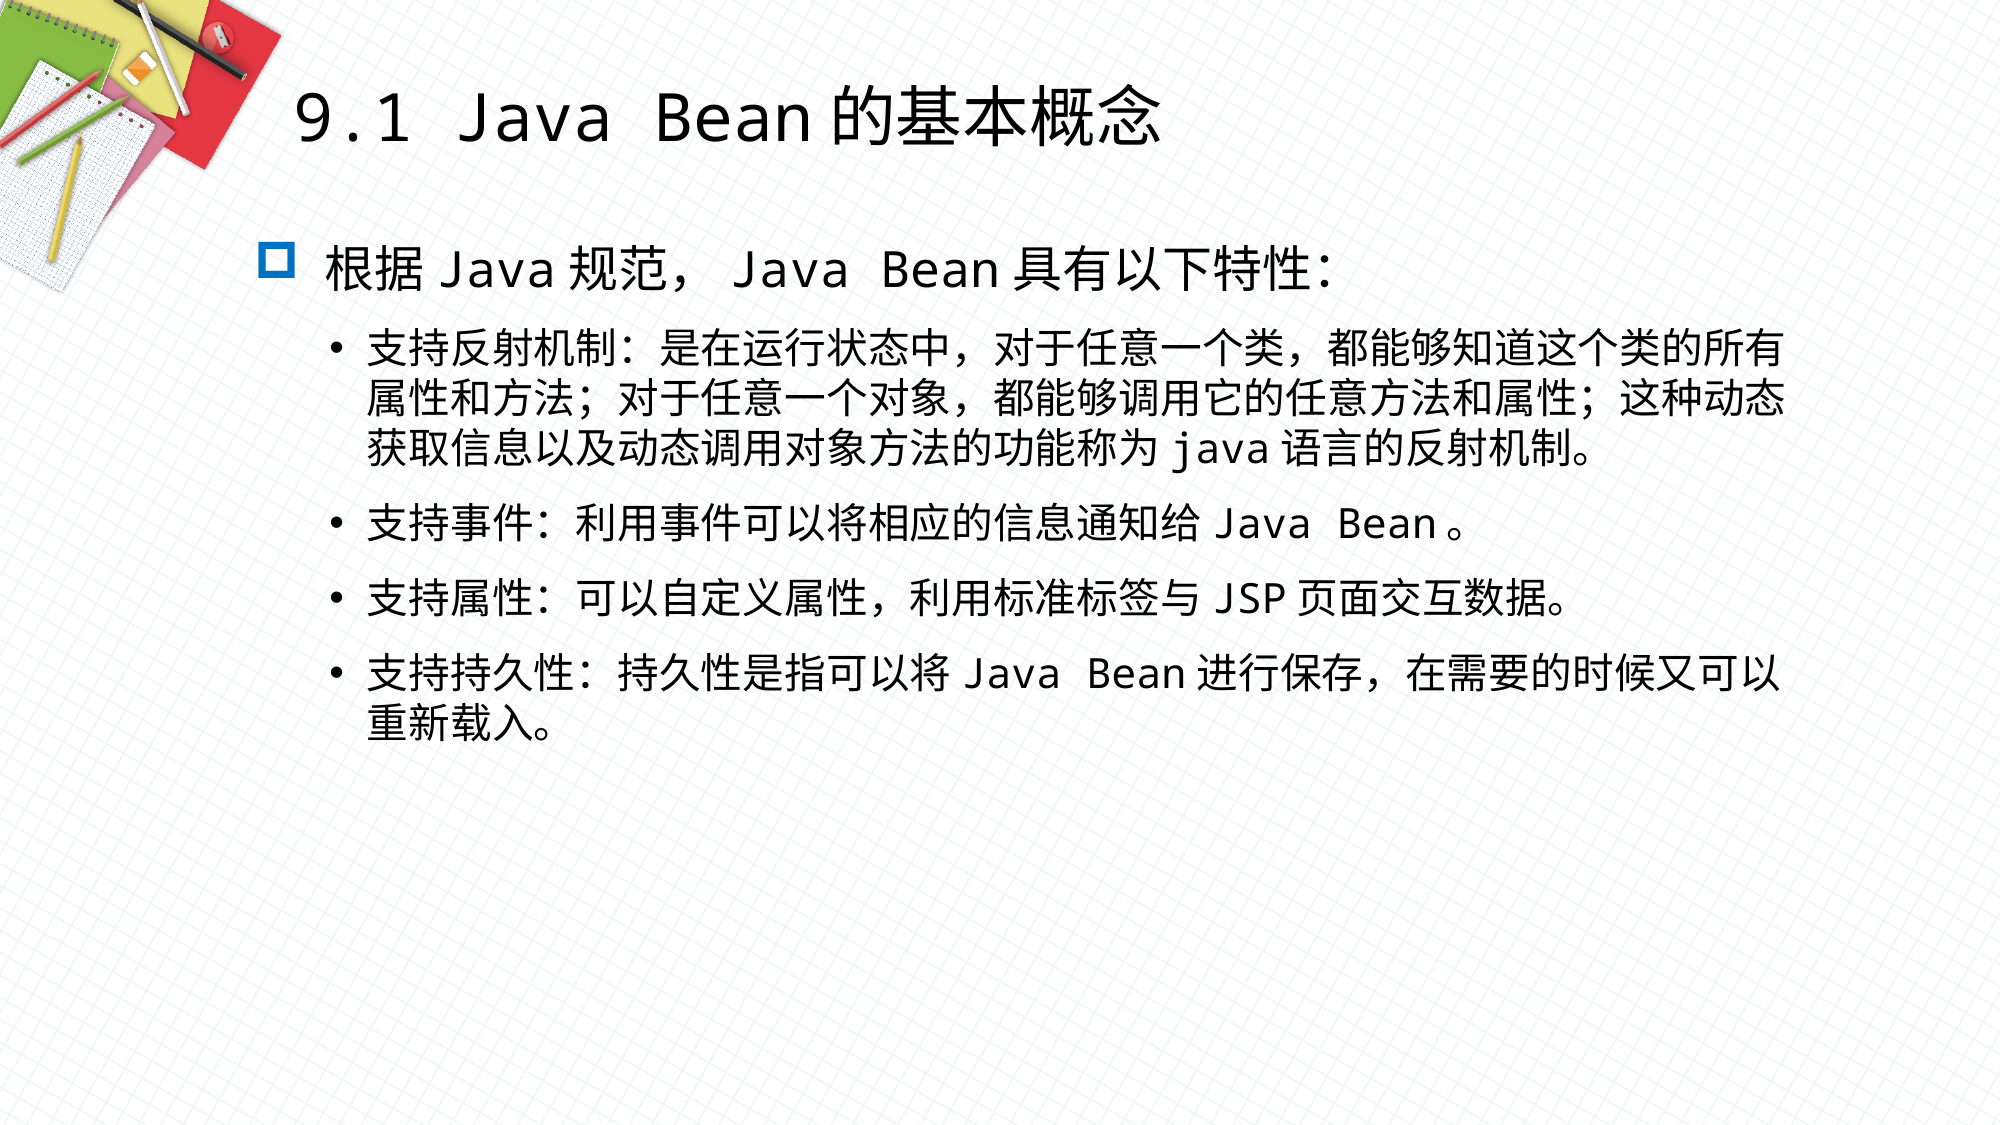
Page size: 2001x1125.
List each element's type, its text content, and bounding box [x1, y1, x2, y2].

list 9.1 Java Bean的基本概念 [278, 76, 1767, 173]
list 根据Java规范，Java Bean具有以下特性： 支持反射机制：是在运行状态中，对于任意一个类，都能够知道这个类的所有属性和方法；对于任意一个对象，都能够调用它的任意方法和属性；这种动态获取信息以及动态调用对象方法的功能称为java语言的反射机制。 支持事件：利用事件可以将相应的信息通知给Java Bean。 支持属性：可以自定义属性，利用标准标签与JSP页面交互数据。 支持持久性：持久性是指可以将Java Bean进行保存，在需要的时候又可以重新载入。 [239, 229, 1806, 897]
picture [0, 0, 289, 298]
